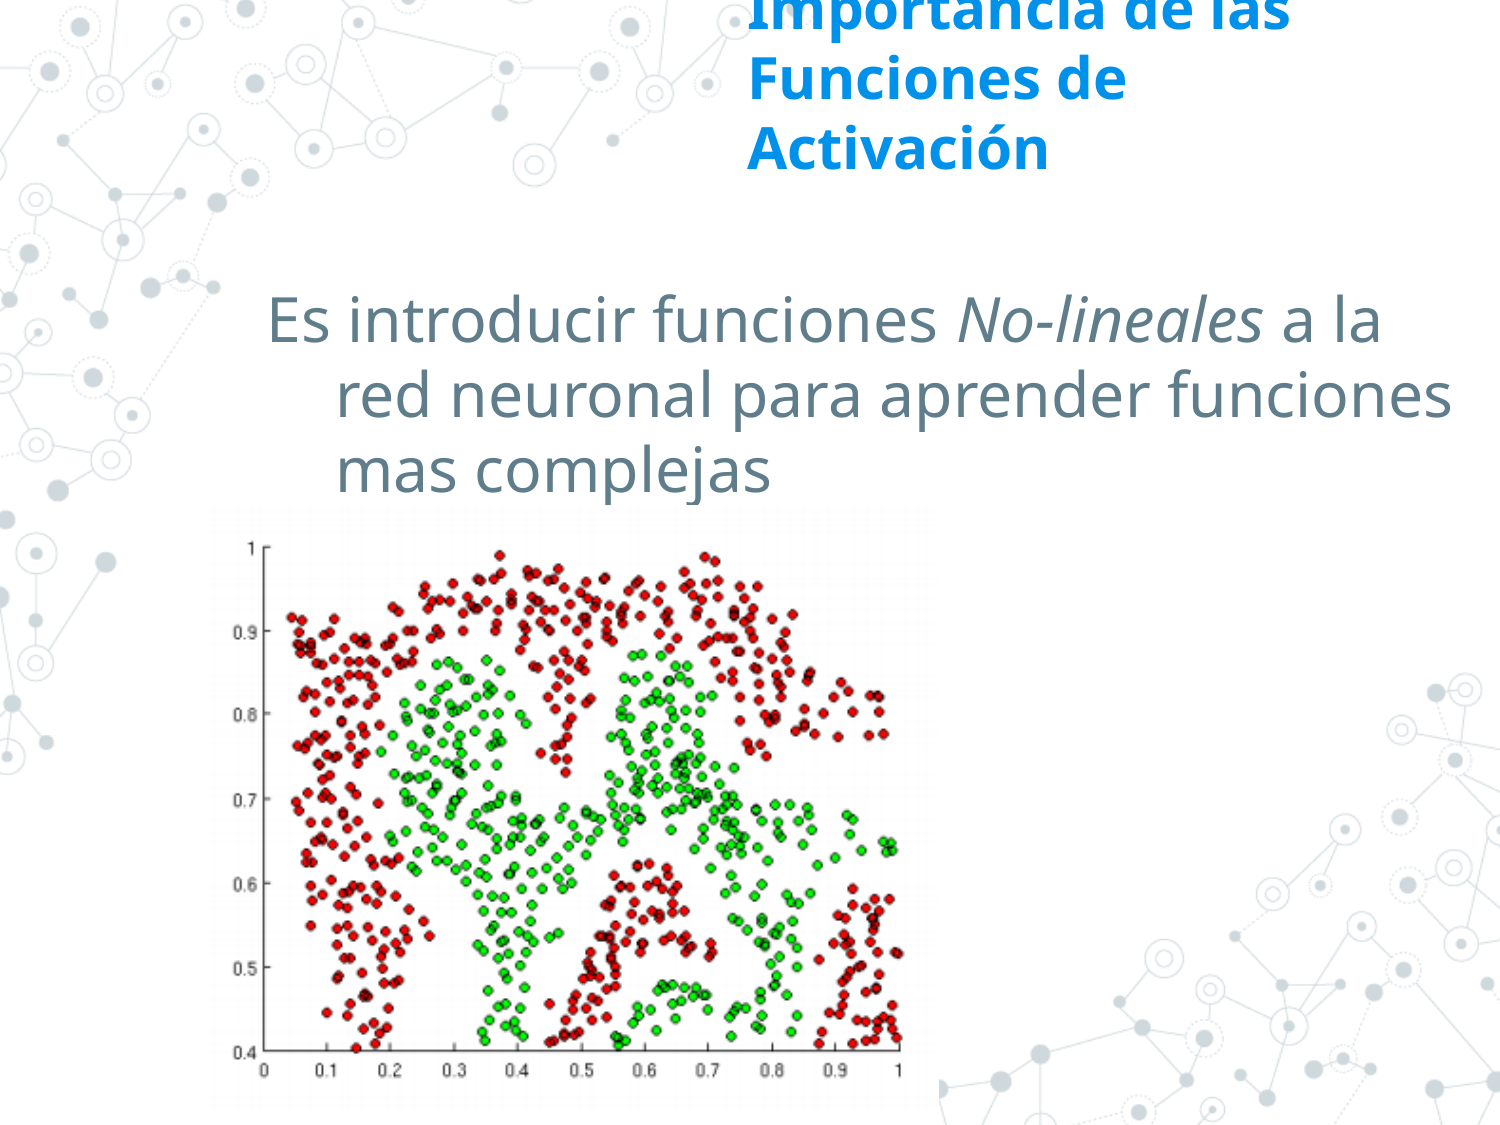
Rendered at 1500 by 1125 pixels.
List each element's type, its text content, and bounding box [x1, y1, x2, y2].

title Importancia de las Funciones de Activación [731, 22, 1456, 196]
subtitle Es introducir funciones No-lineales a la red neuronal para aprender funciones mas complejas [245, 264, 1473, 437]
picture [0, 0, 1500, 1125]
